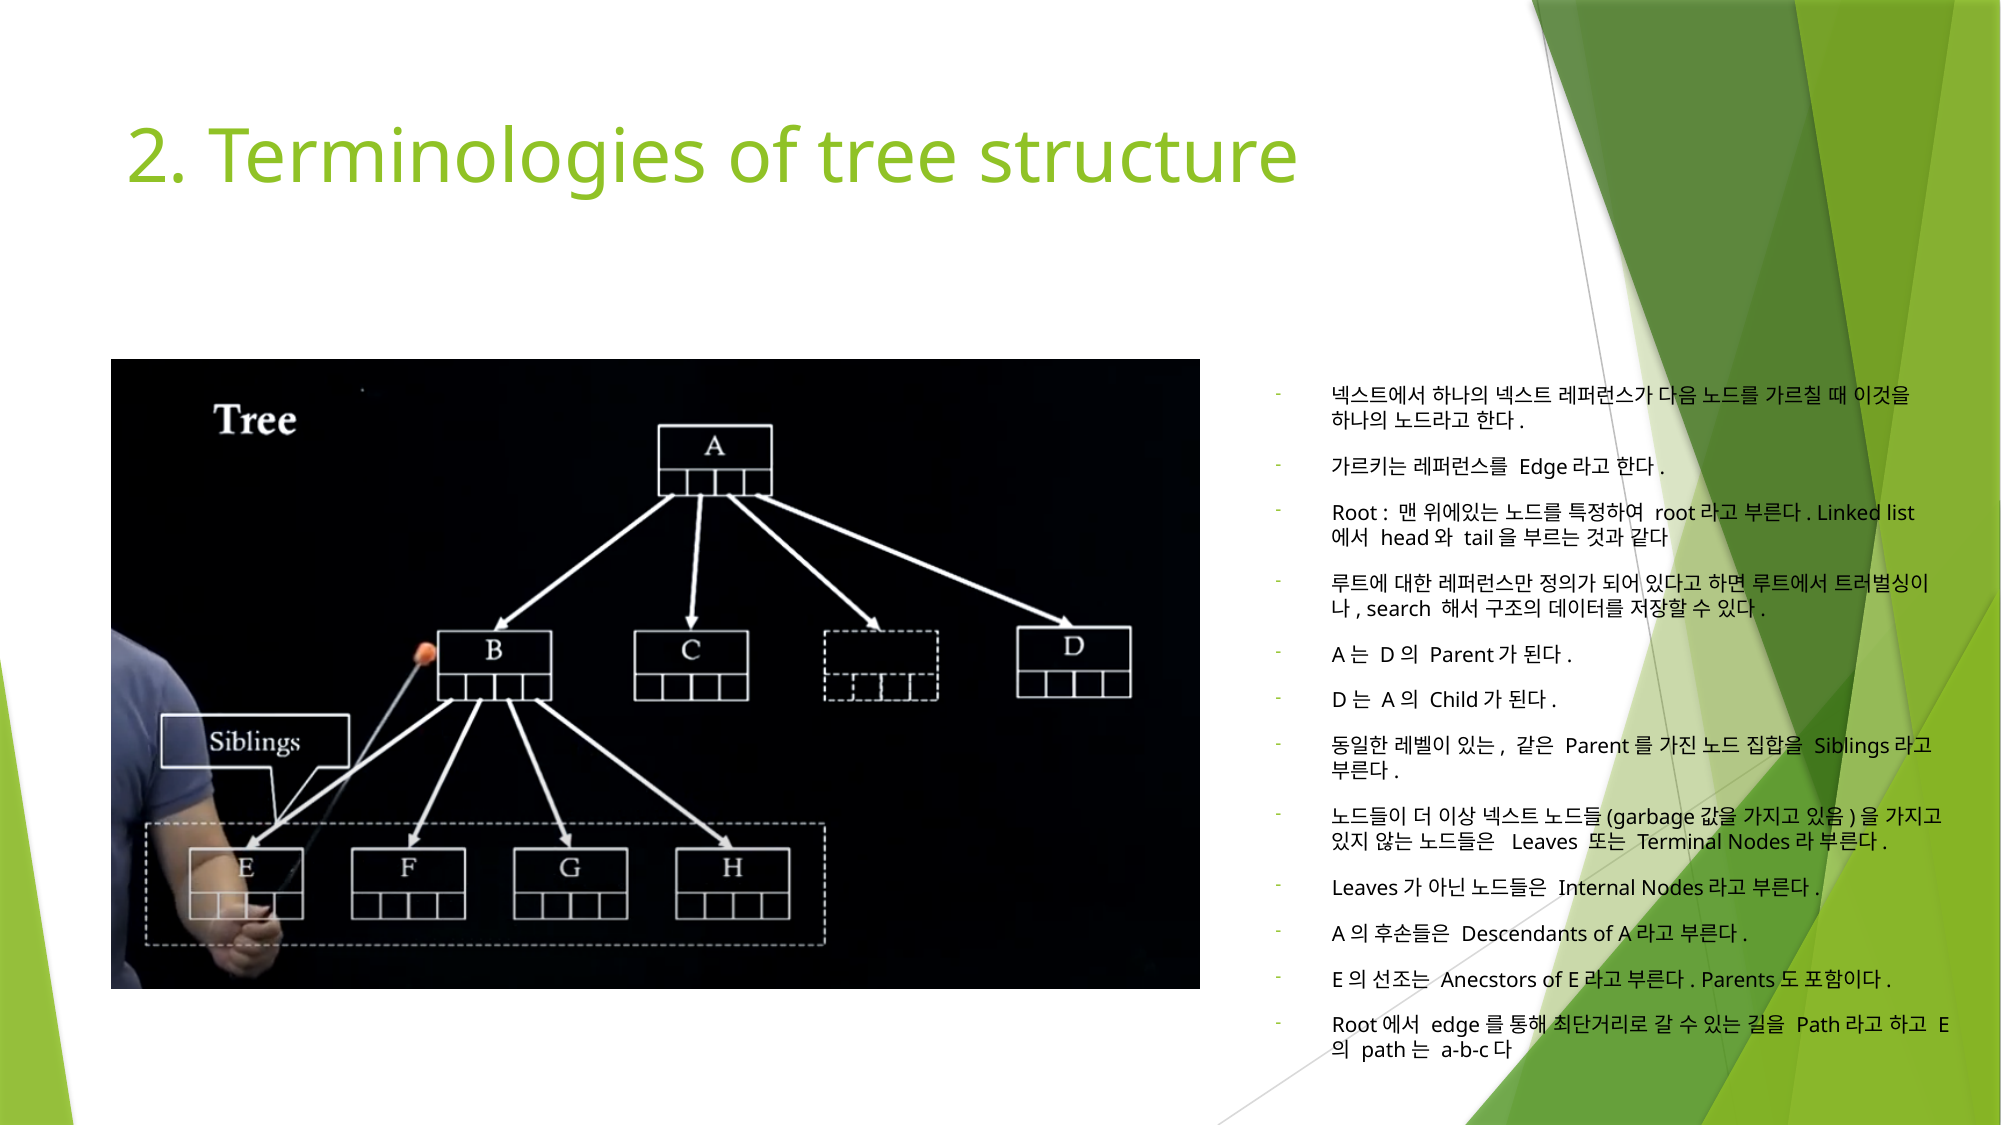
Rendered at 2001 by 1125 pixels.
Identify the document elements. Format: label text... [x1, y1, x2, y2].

title 2. Terminologies of tree structure [111, 99, 1522, 317]
list 넥스트에서 하나의 넥스트 레퍼런스가 다음 노드를 가르칠 때 이것을 하나의 노드라고 한다. 가르키는 레퍼런스를 Edge라고 한다. Root : 맨 위에있는 노드를 특정하여 root라고 부른다. Linked list에서 head와 tail을 부르는 것과 같다 루트에 대한 레퍼런스만 정의가 되어 있다고 하면 루트에서 트러벌싱이나, search 해서 구조의 데이터를 저장할 수 있다. A는 D의 Parent가 된다. D는 A의 Child가 된다. 동일한 레벨이 있는, 같은 Parent를 가진 노드 집합을 Siblings라고 부른다. 노드들이 더 이상 넥스트 노드들(garbage값을 가지고 있음)을 가지고 있지 않는 노드들은 Leaves 또는 Terminal Nodes라 부른다. Leaves가 아닌 노드들은 Internal Nodes라고 부른다. A의 후손들은 Descendants of A라고 부른다. E의 선조는 Anecstors of E라고 부른다. Parents도 포함이다. Root에서 edge를 통해 최단거리로 갈 수 있는 길을 Path라고 하고 E의 path는 a-b-c다 [1260, 375, 1969, 1013]
picture [110, 359, 1201, 990]
